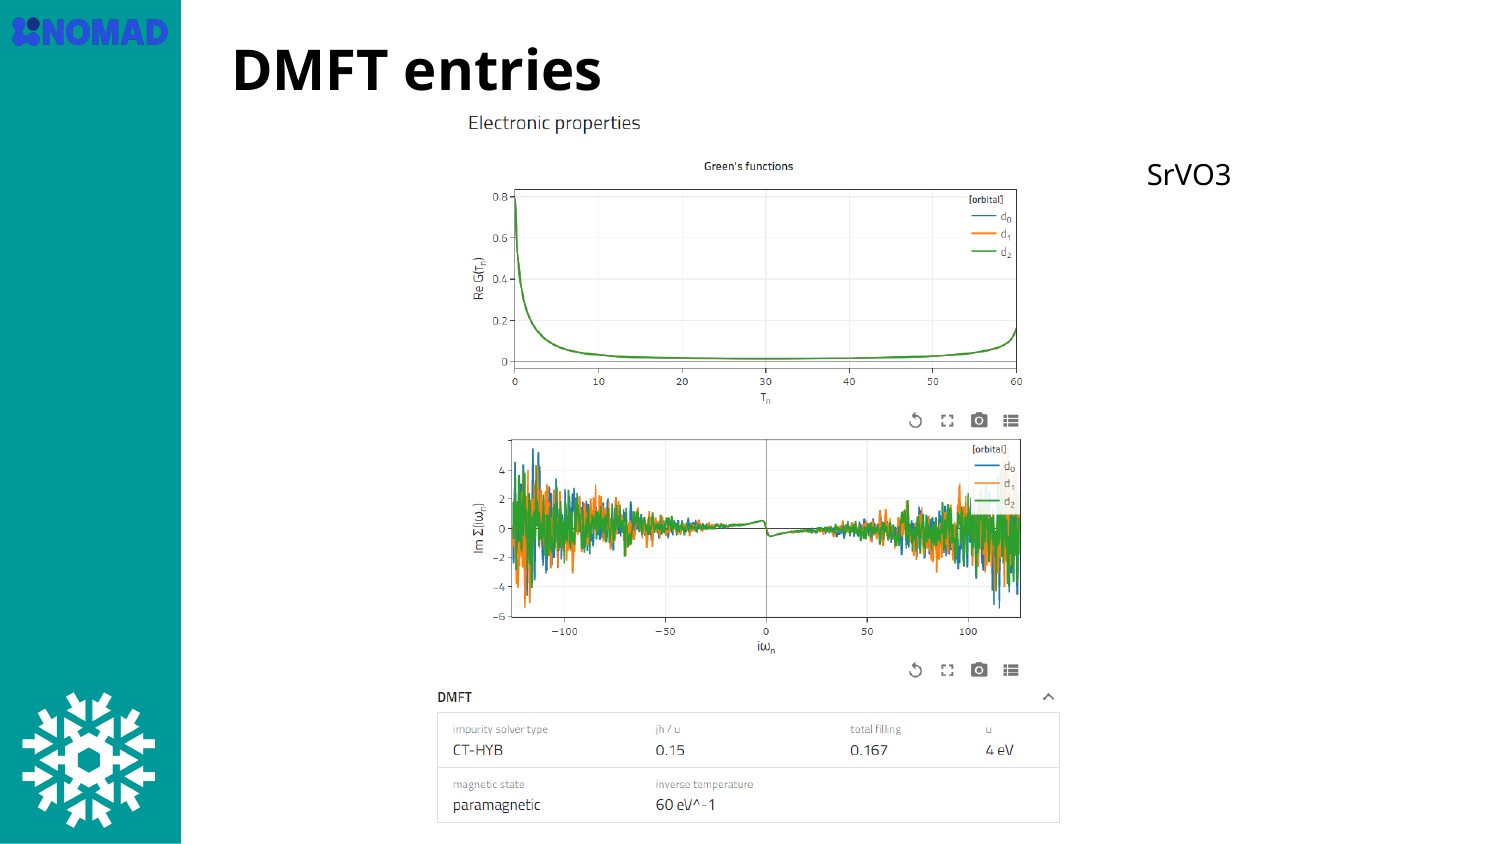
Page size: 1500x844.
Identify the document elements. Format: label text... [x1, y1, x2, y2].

picture [22, 692, 155, 828]
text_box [429, 101, 1071, 837]
text_box SrVO3 [1074, 141, 1309, 207]
title DMFT entries [219, 28, 1460, 120]
picture [11, 17, 168, 46]
